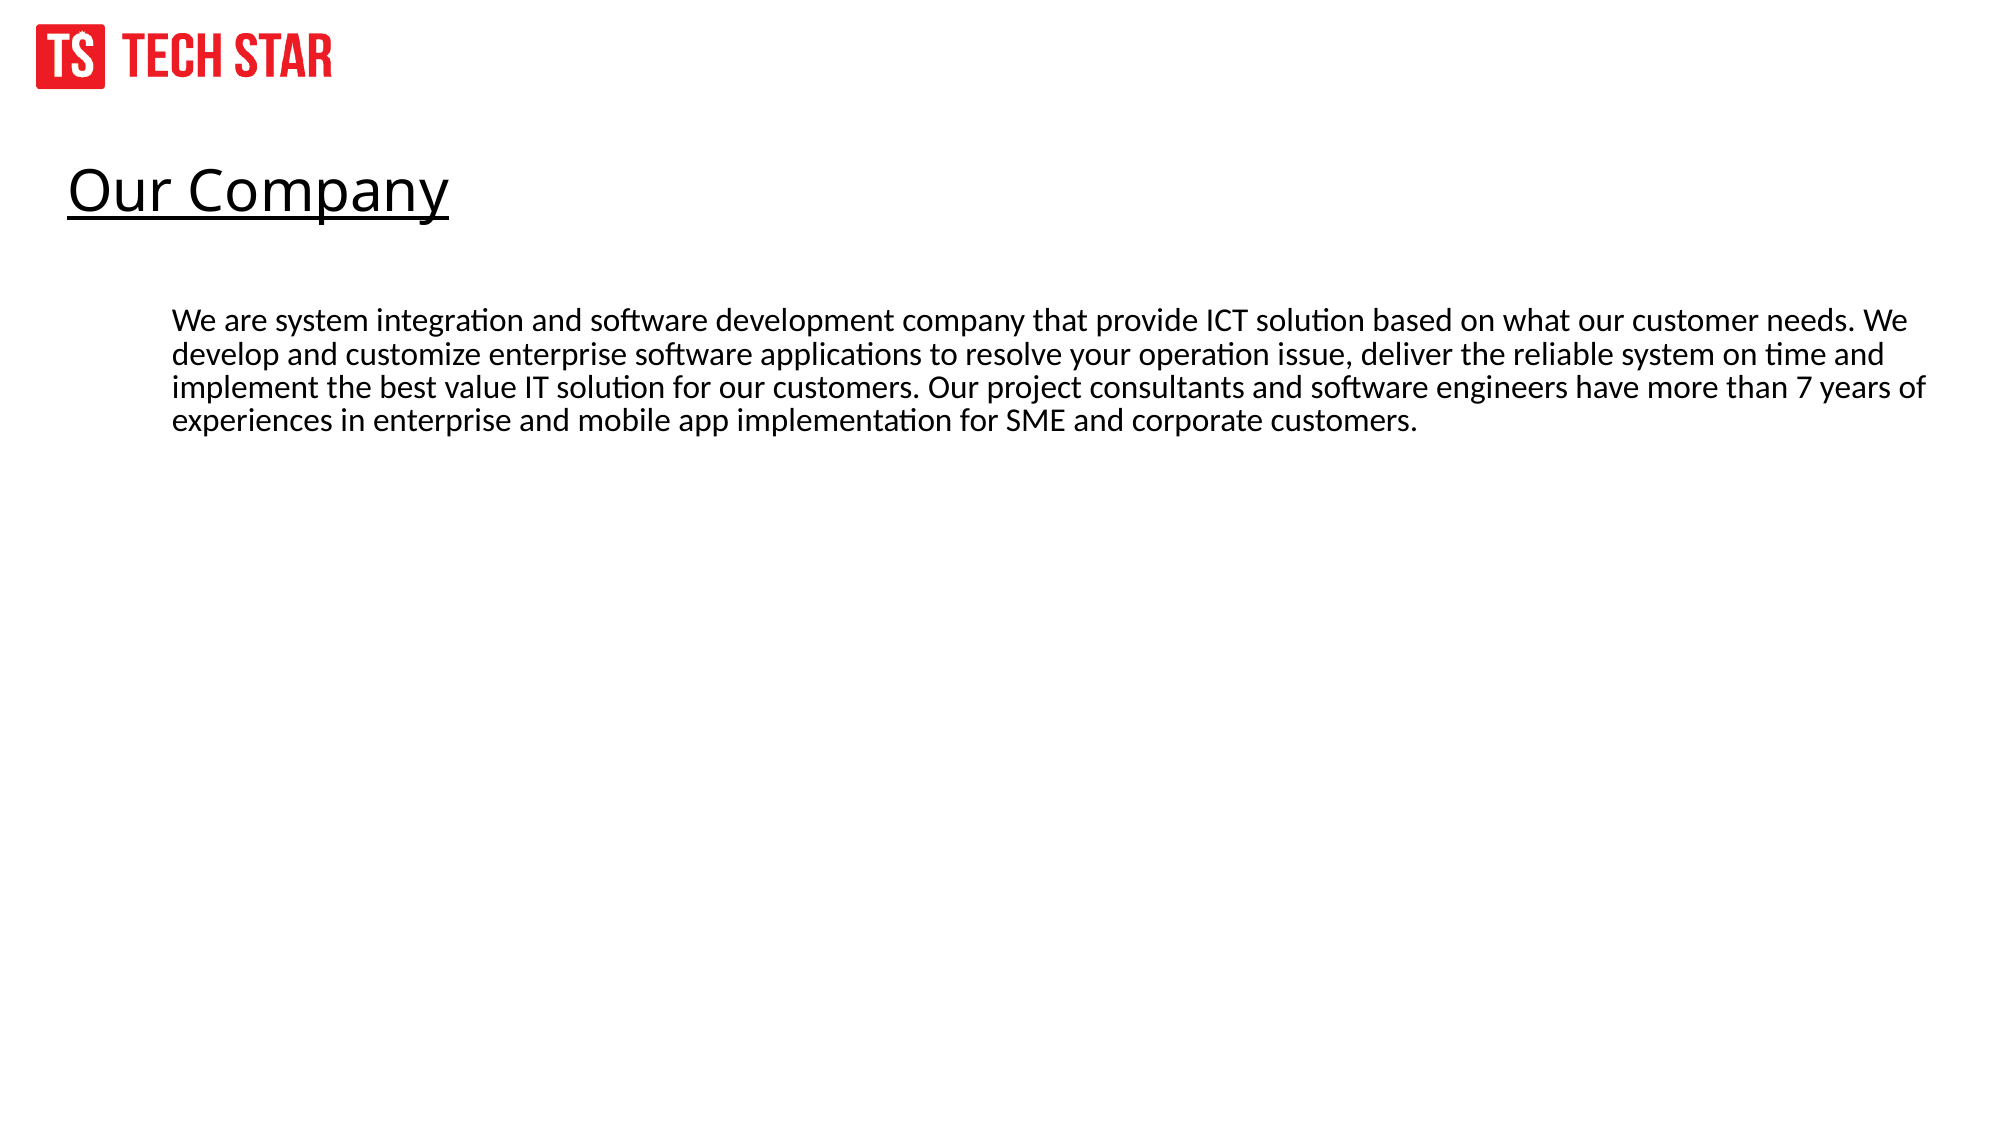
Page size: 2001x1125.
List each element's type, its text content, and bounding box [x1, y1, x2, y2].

text_box Our Company [59, 145, 1633, 231]
picture [0, 1, 373, 122]
list We are system integration and software development company that provide ICT solution based on what our customer needs. We develop and customize enterprise software applications to resolve your operation issue, deliver the reliable system on time and implement the best value IT solution for our customers. Our project consultants and software engineers have more than 7 years of experiences in enterprise and mobile app implementation for SME and corporate customers. [151, 286, 1998, 770]
